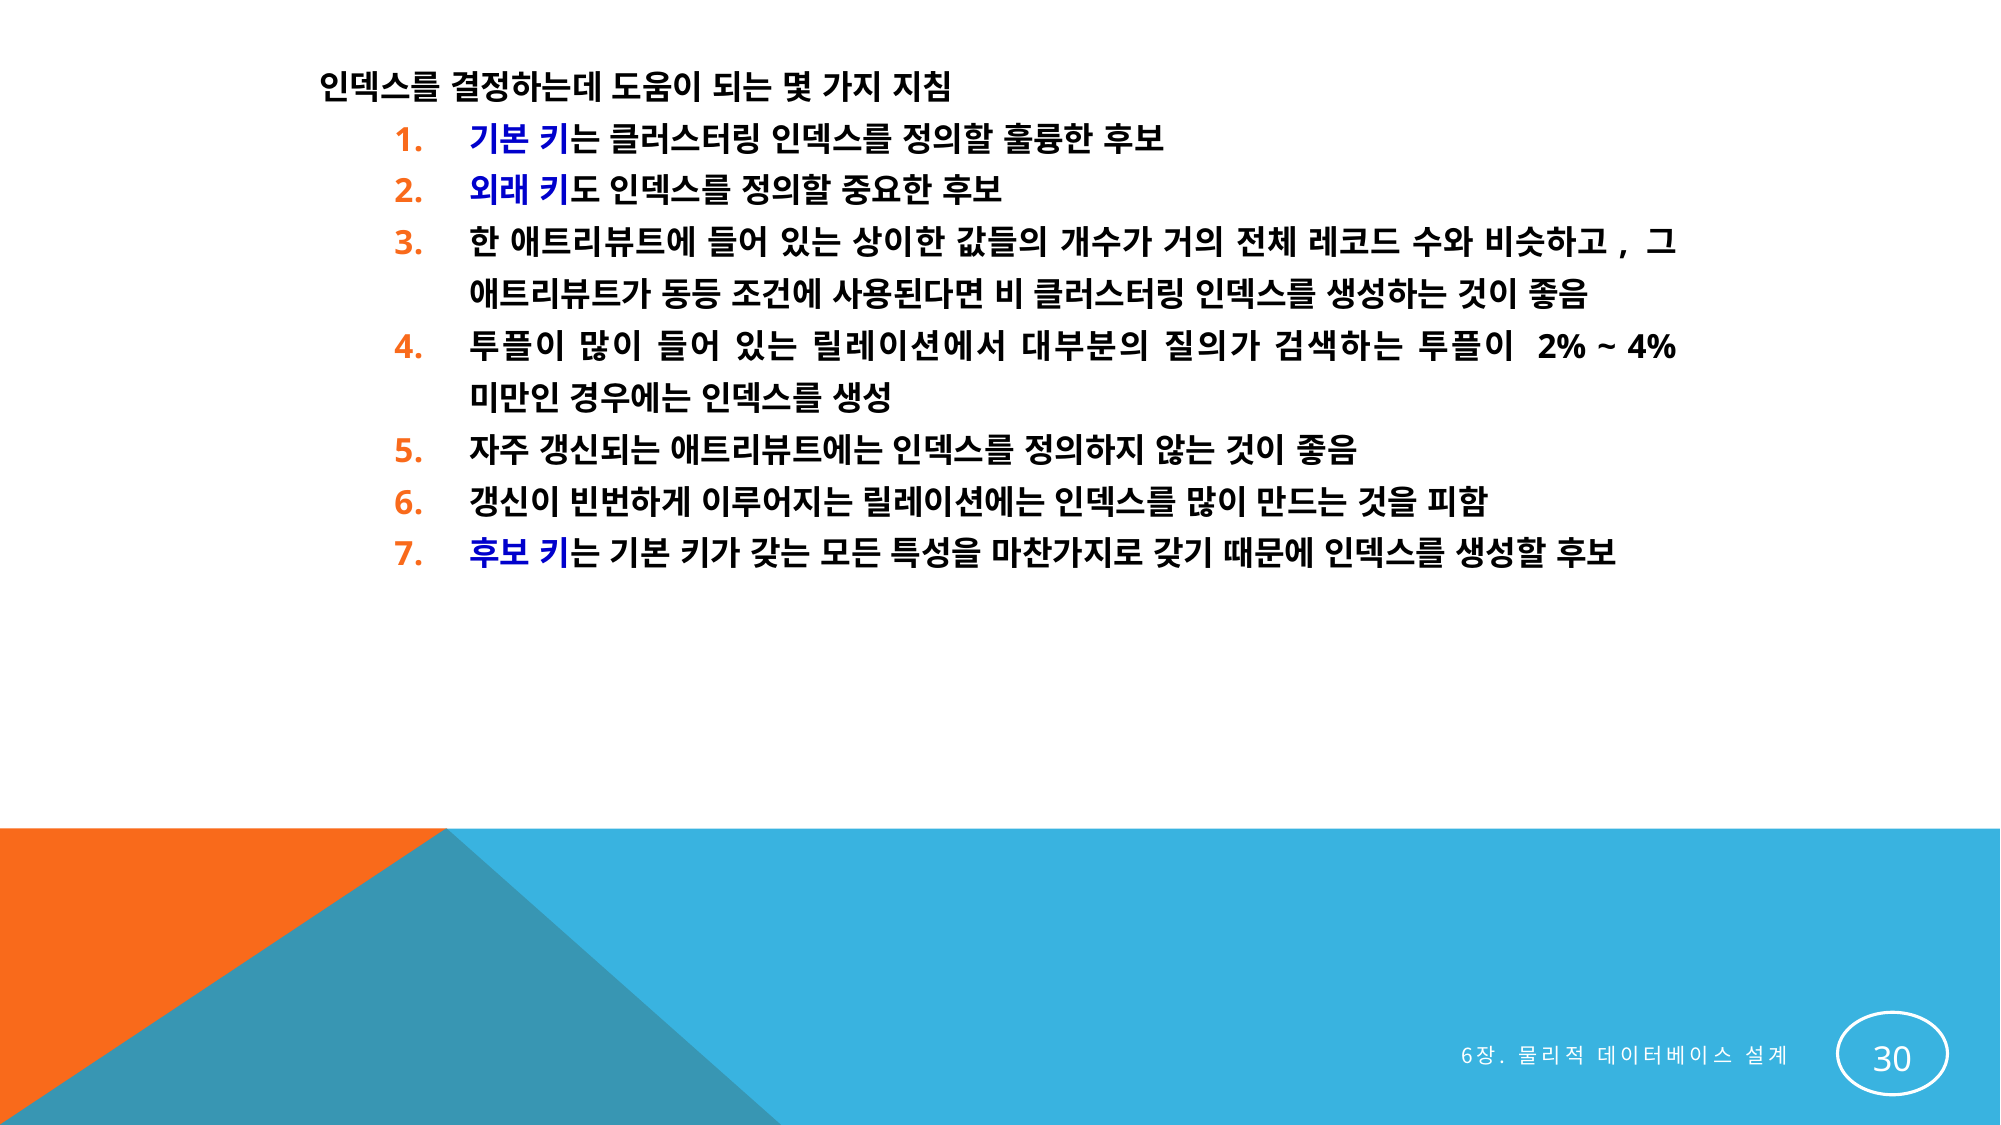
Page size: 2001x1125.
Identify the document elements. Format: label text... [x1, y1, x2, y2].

list 인덱스를 결정하는데 도움이 되는 몇 가지 지침 기본 키는 클러스터링 인덱스를 정의할 훌륭한 후보 외래 키도 인덱스를 정의할 중요한 후보 한 애트리뷰트에 들어 있는 상이한 값들의 개수가 거의 전체 레코드 수와 비슷하고, 그 애트리뷰트가 동등 조건에 사용된다면 비 클러스터링 인덱스를 생성하는 것이 좋음 투플이 많이 들어 있는 릴레이션에서 대부분의 질의가 검색하는 투플이 2% ~ 4% 미만인 경우에는 인덱스를 생성 자주 갱신되는 애트리뷰트에는 인덱스를 정의하지 않는 것이 좋음 갱신이 빈번하게 이루어지는 릴레이션에는 인덱스를 많이 만드는 것을 피함 후보 키는 기본 키가 갖는 모든 특성을 마찬가지로 갖기 때문에 인덱스를 생성할 후보 [304, 42, 1692, 1026]
footer 6장. 물리적 데이터베이스 설계 [769, 1031, 1803, 1076]
slide_number 30 [1835, 1010, 1950, 1097]
